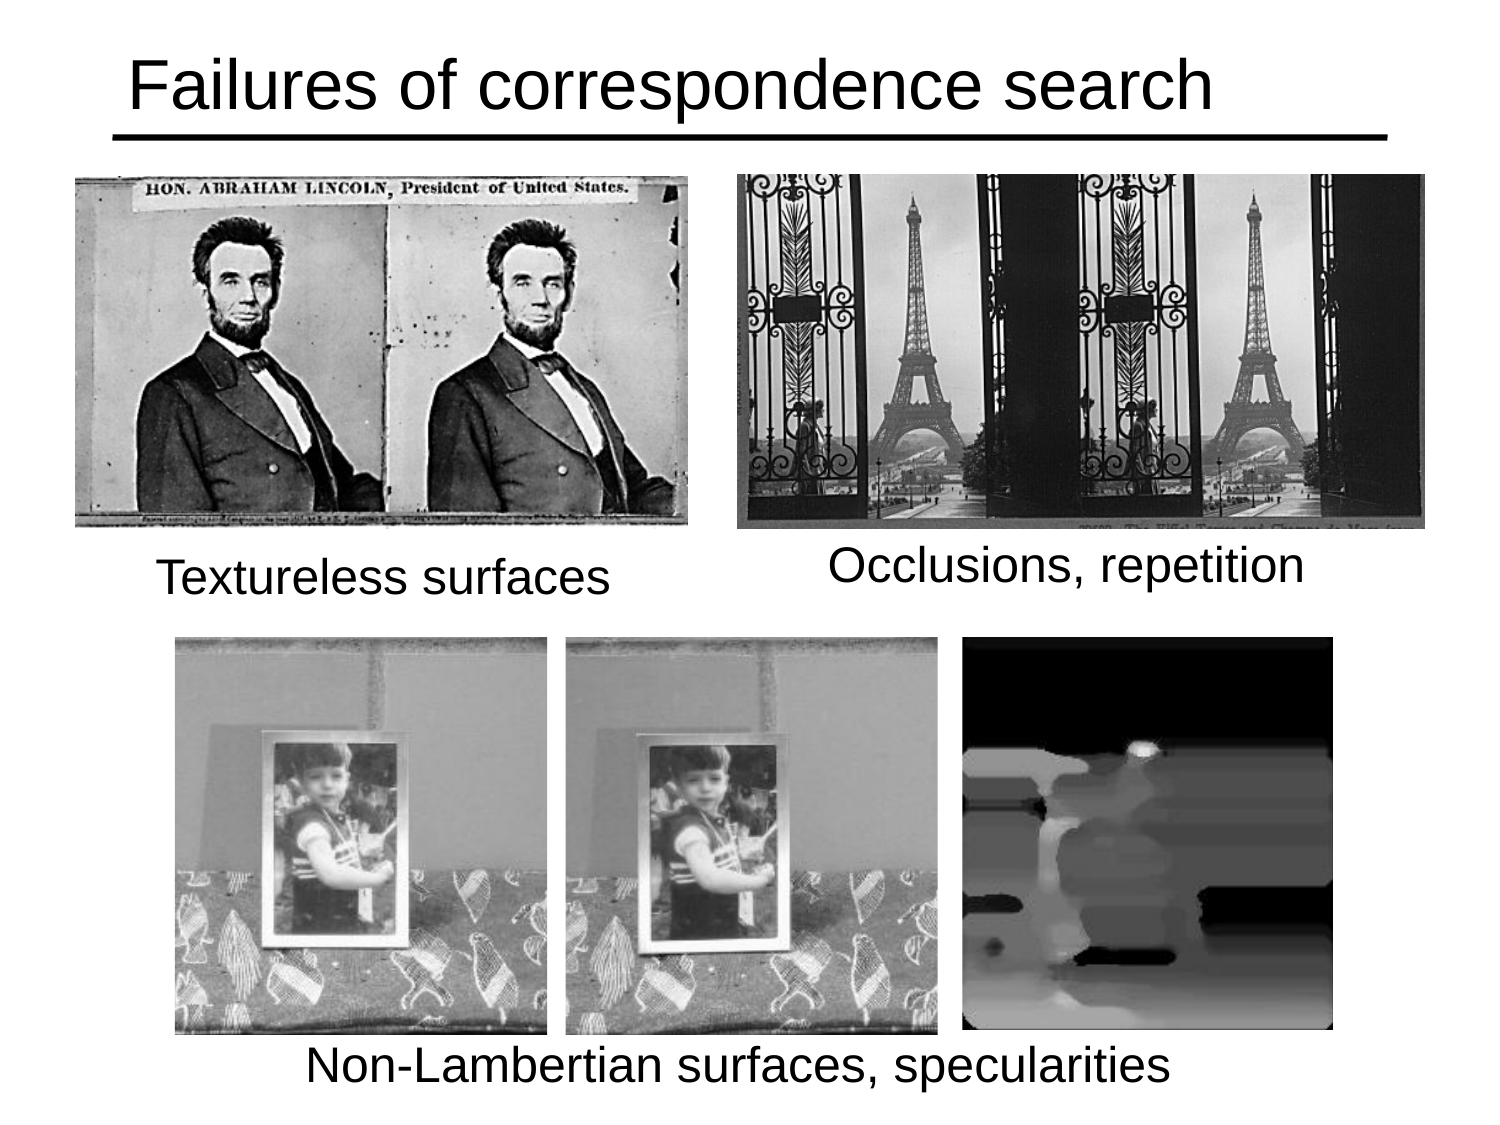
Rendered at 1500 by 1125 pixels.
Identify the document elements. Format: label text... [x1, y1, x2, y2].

title Failures of correspondence search [112, 12, 1388, 151]
text_box Textureless surfaces [140, 538, 626, 613]
text_box Occlusions, repetition [812, 538, 1321, 600]
text_box Non-Lambertian surfaces, specularities [290, 1024, 1187, 1100]
picture [565, 637, 938, 1035]
picture [962, 637, 1334, 1030]
picture [737, 174, 1426, 529]
picture [74, 175, 688, 529]
picture [174, 637, 548, 1035]
